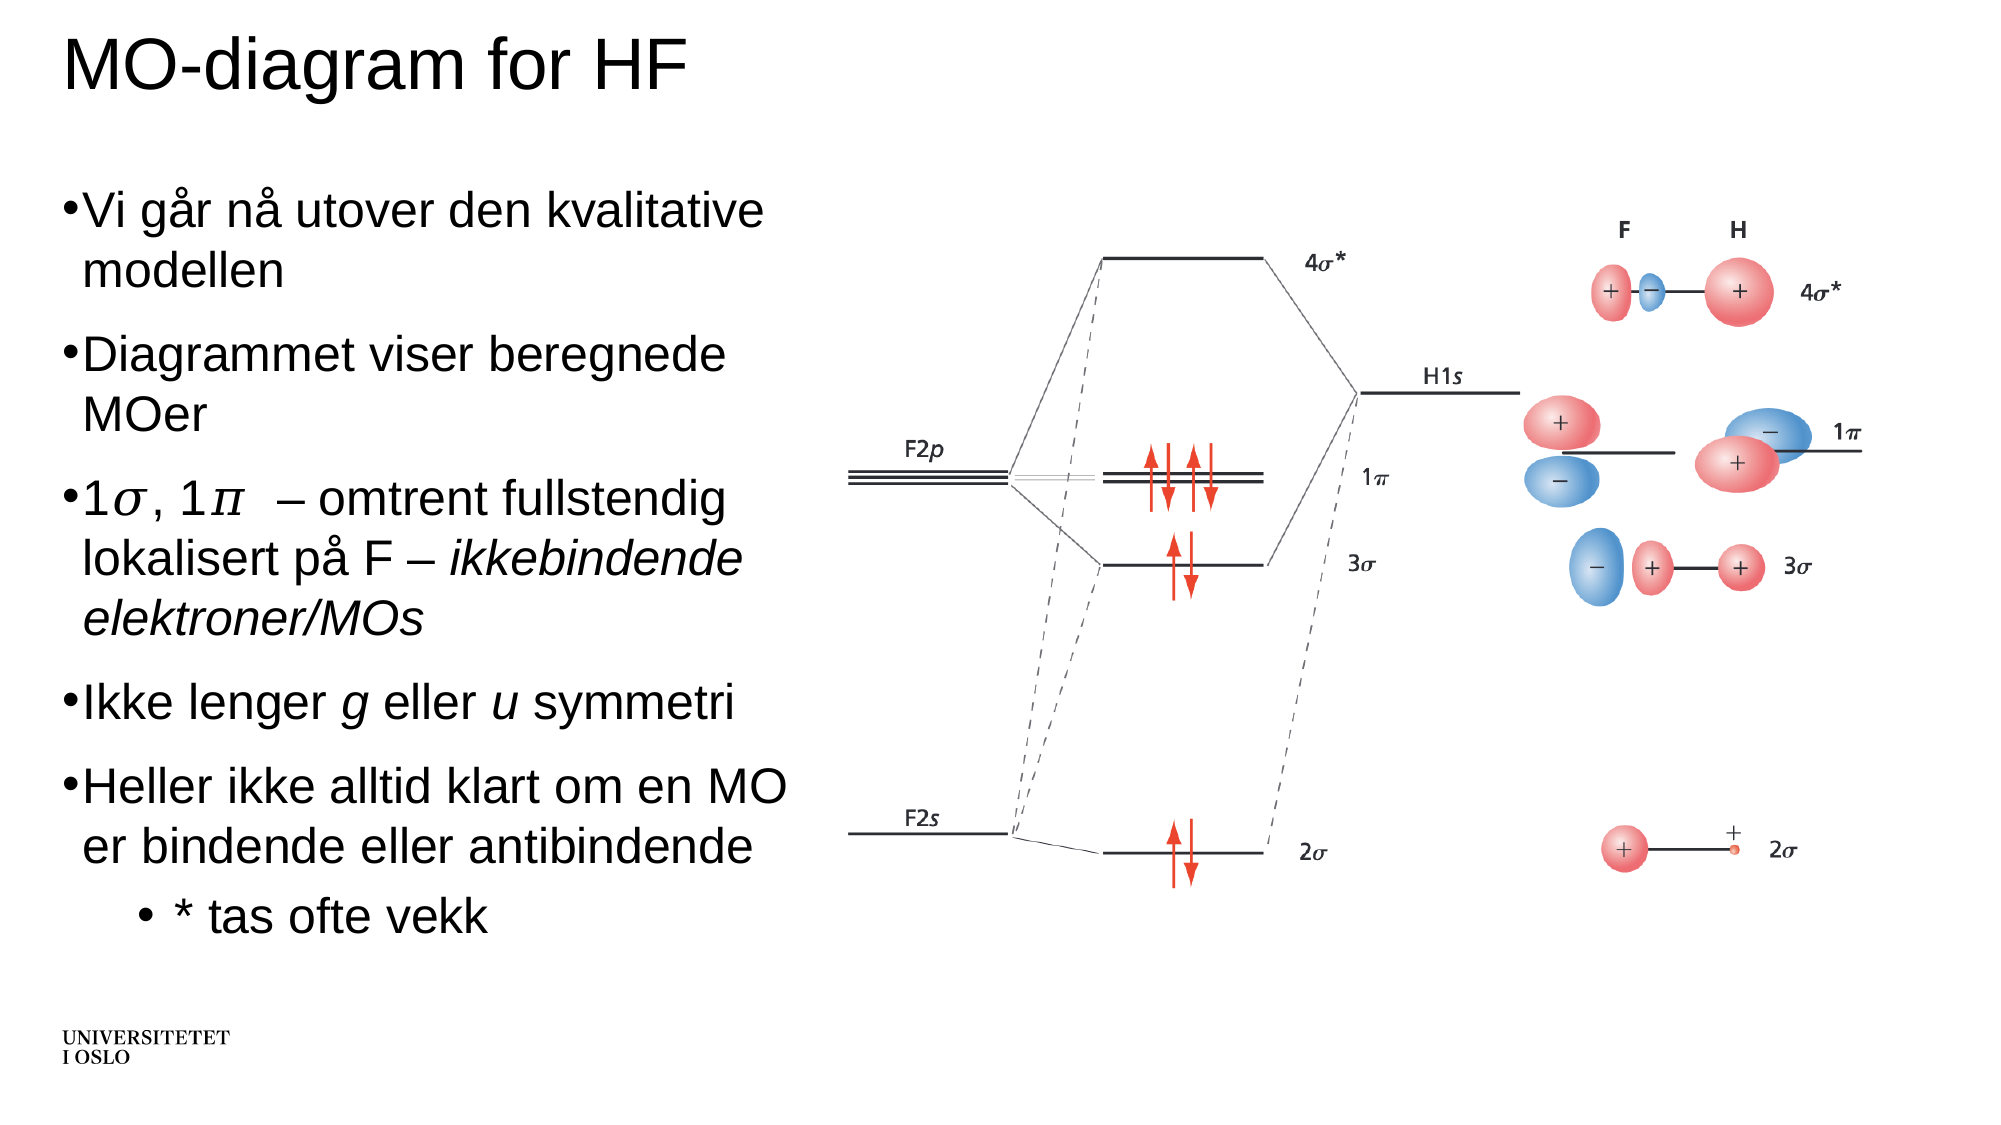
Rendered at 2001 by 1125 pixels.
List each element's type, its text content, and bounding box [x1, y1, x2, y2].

title MO-diagram for HF [62, 26, 1938, 151]
list Vi går nå utover den kvalitative modellen Diagrammet viser beregnede MOer 1𝜎, 1𝜋 – omtrent fullstendig lokalisert på F – ikkebindende elektroner/MOs Ikke lenger g eller u symmetri Heller ikke alltid klart om en MO er bindende eller antibindende * tas ofte vekk [62, 177, 839, 994]
picture [813, 177, 1917, 901]
picture [62, 1030, 230, 1064]
